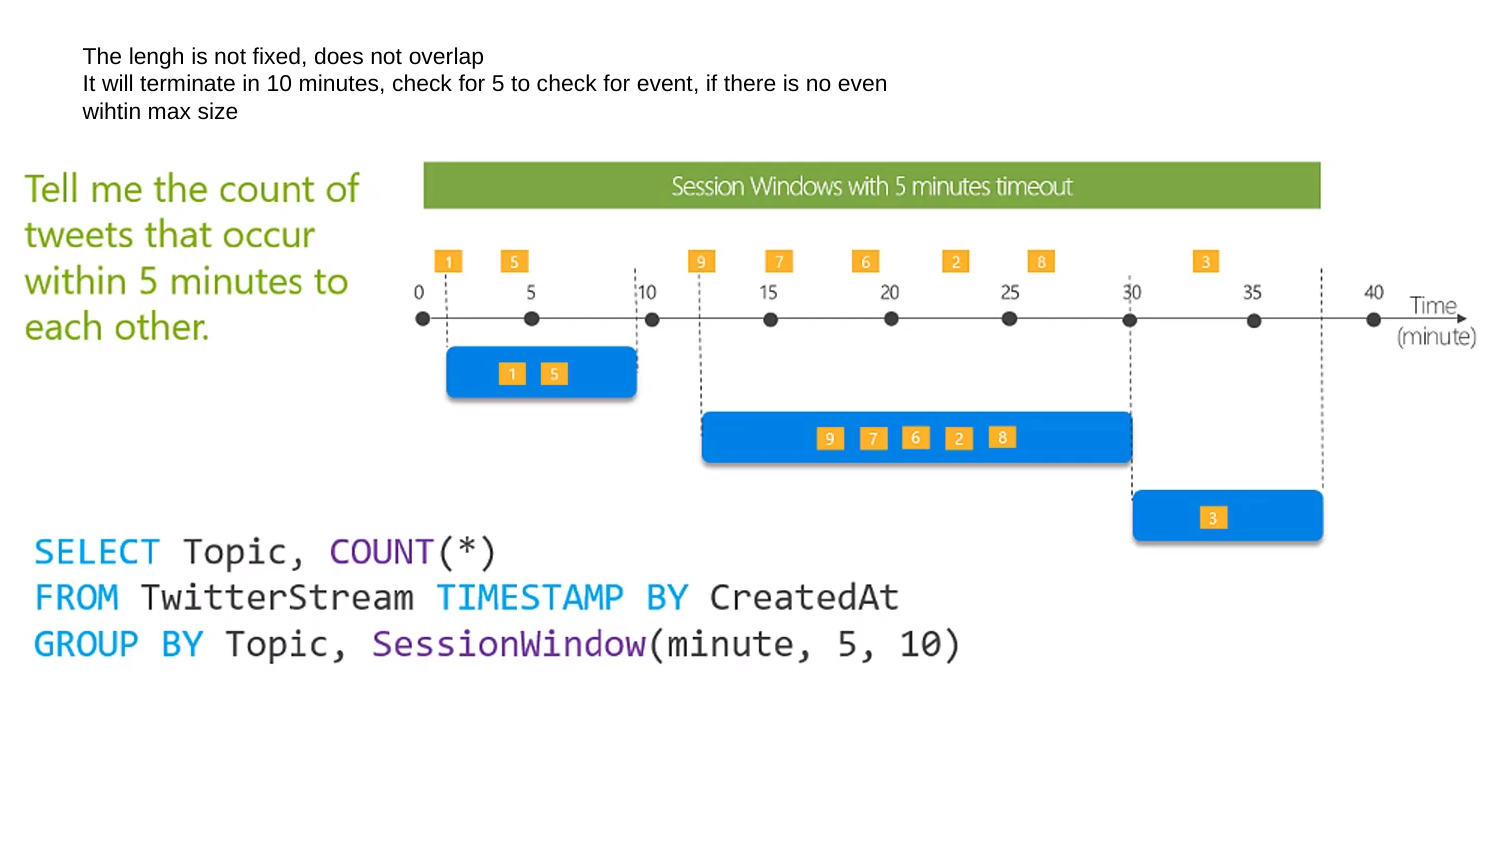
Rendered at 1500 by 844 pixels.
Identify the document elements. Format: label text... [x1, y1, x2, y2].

picture [0, 143, 1500, 701]
text_box The lengh is not fixed, does not overlap It will terminate in 10 minutes, check for 5 to check for event, if there is no even wihtin max size [71, 35, 962, 130]
